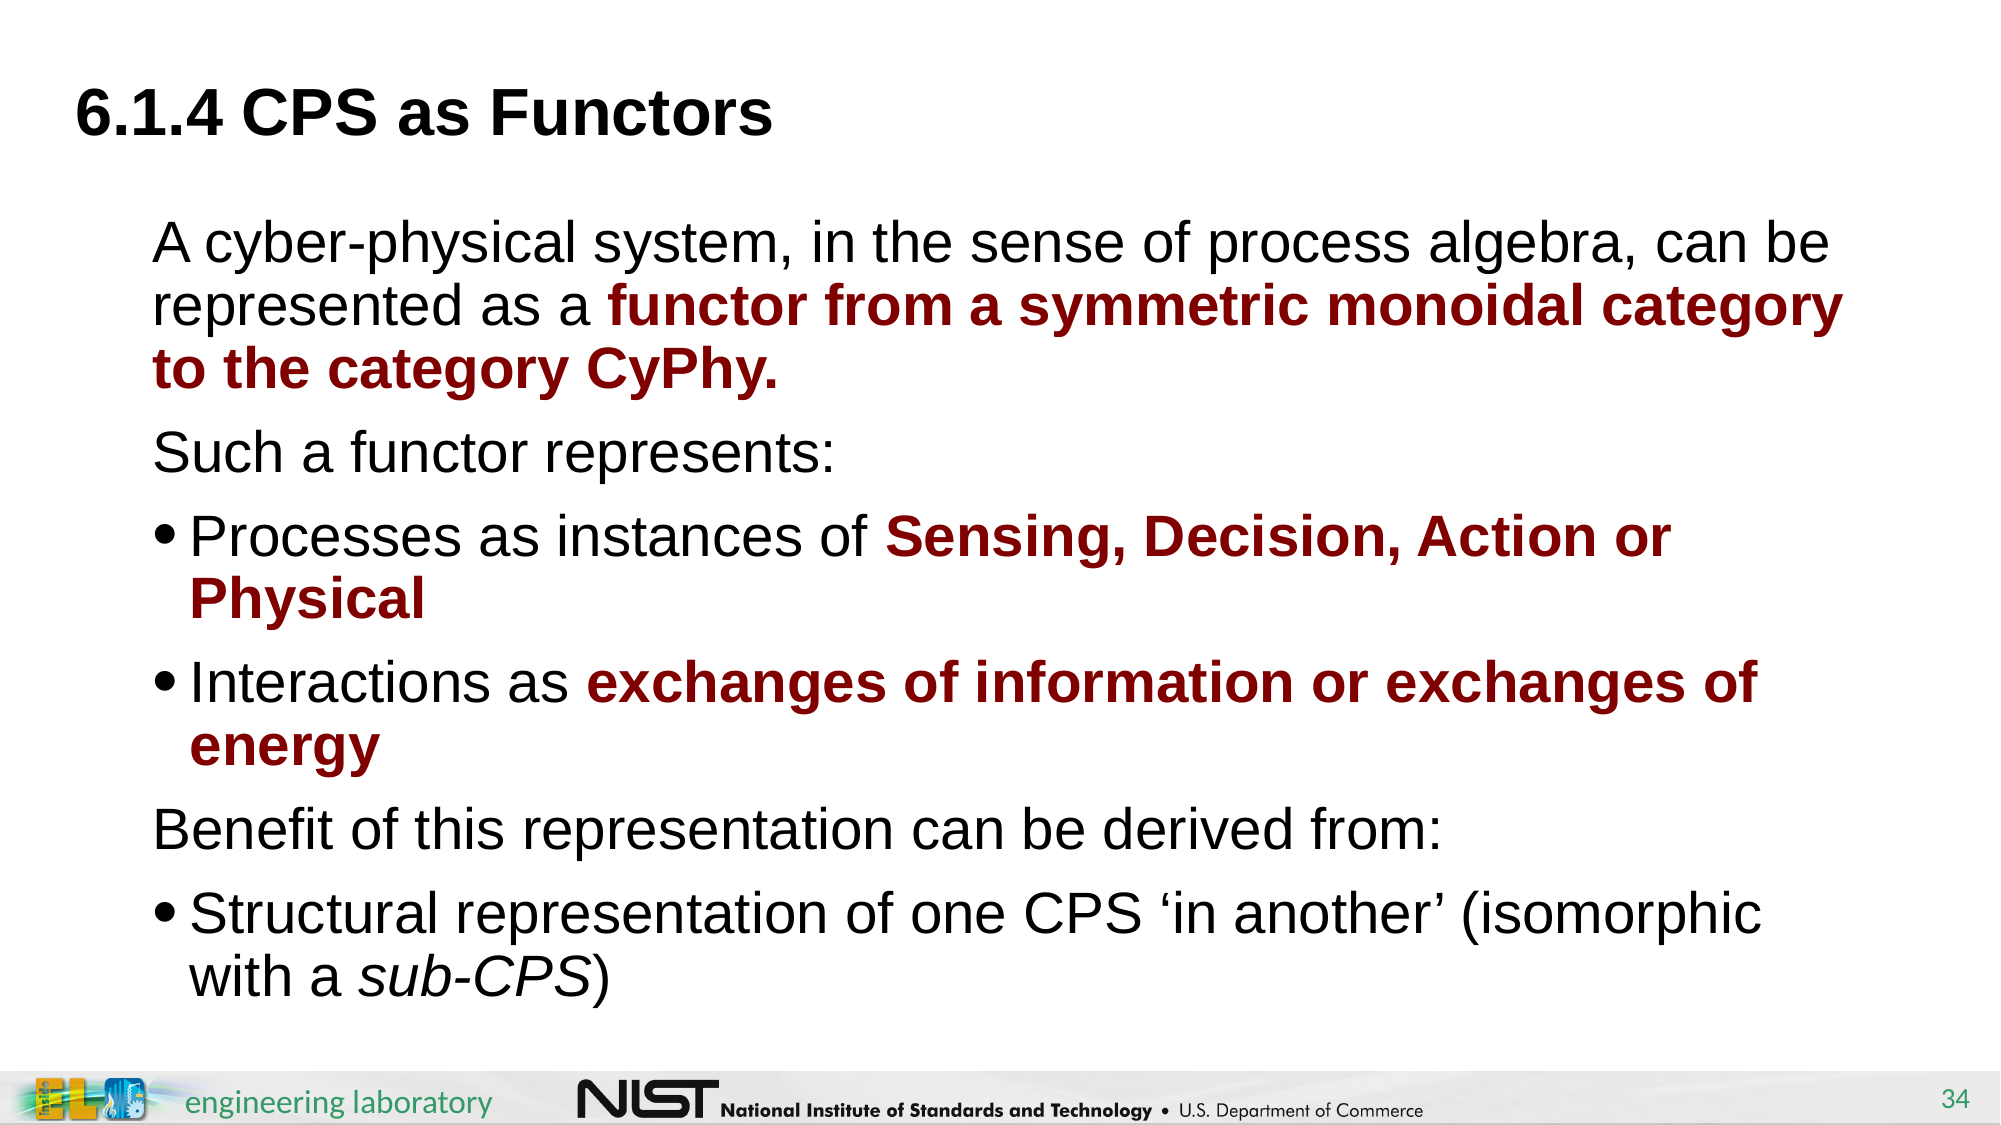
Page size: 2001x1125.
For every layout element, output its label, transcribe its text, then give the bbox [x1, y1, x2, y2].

list A cyber-physical system, in the sense of process algebra, can be represented as a functor from a symmetric monoidal category to the category CyPhy. Such a functor represents: Processes as instances of Sensing, Decision, Action or Physical Interactions as exchanges of information or exchanges of energy Benefit of this representation can be derived from: Structural representation of one CPS ‘in another’ (isomorphic with a sub-CPS) [137, 204, 1863, 1050]
slide_number 34 [1876, 1077, 1971, 1116]
picture [11, 1075, 237, 1121]
title 6.1.4 CPS as Functors [60, 55, 1786, 173]
picture [572, 1077, 1428, 1123]
